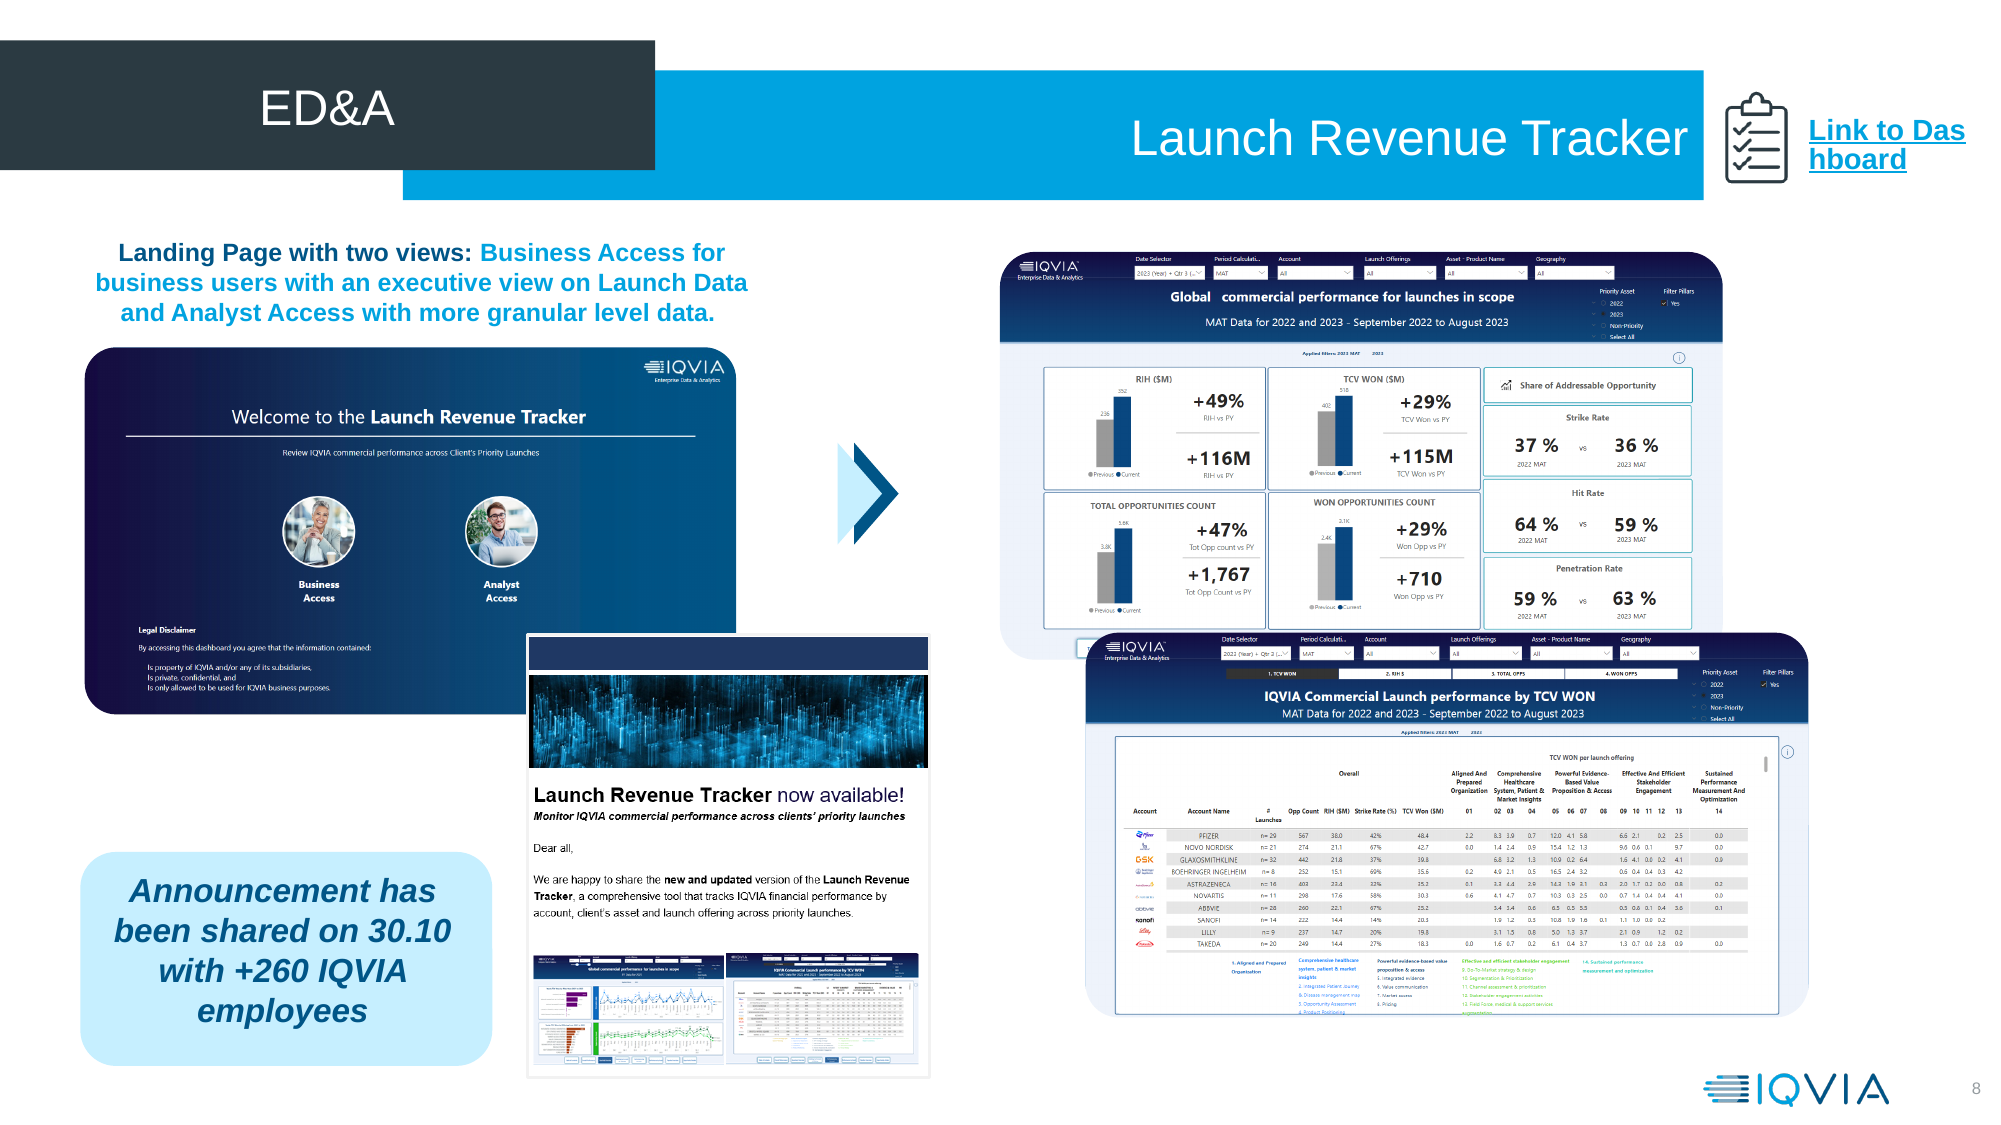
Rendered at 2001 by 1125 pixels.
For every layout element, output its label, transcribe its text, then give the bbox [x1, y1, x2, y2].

text_box Landing Page with two views: Business Access for business users with an executive view on Launch Data and Analyst Access with more granular level data. [80, 229, 764, 334]
picture [84, 347, 929, 1077]
picture [1702, 1072, 1890, 1108]
text_box ED&A [0, 40, 656, 171]
text_box [837, 442, 883, 545]
text_box Launch Revenue Tracker [402, 70, 1704, 201]
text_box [80, 851, 493, 1066]
picture [999, 251, 1809, 1018]
text_box [854, 442, 899, 545]
text_box Link to Dashboard [1809, 103, 1988, 154]
picture [1704, 84, 1809, 190]
